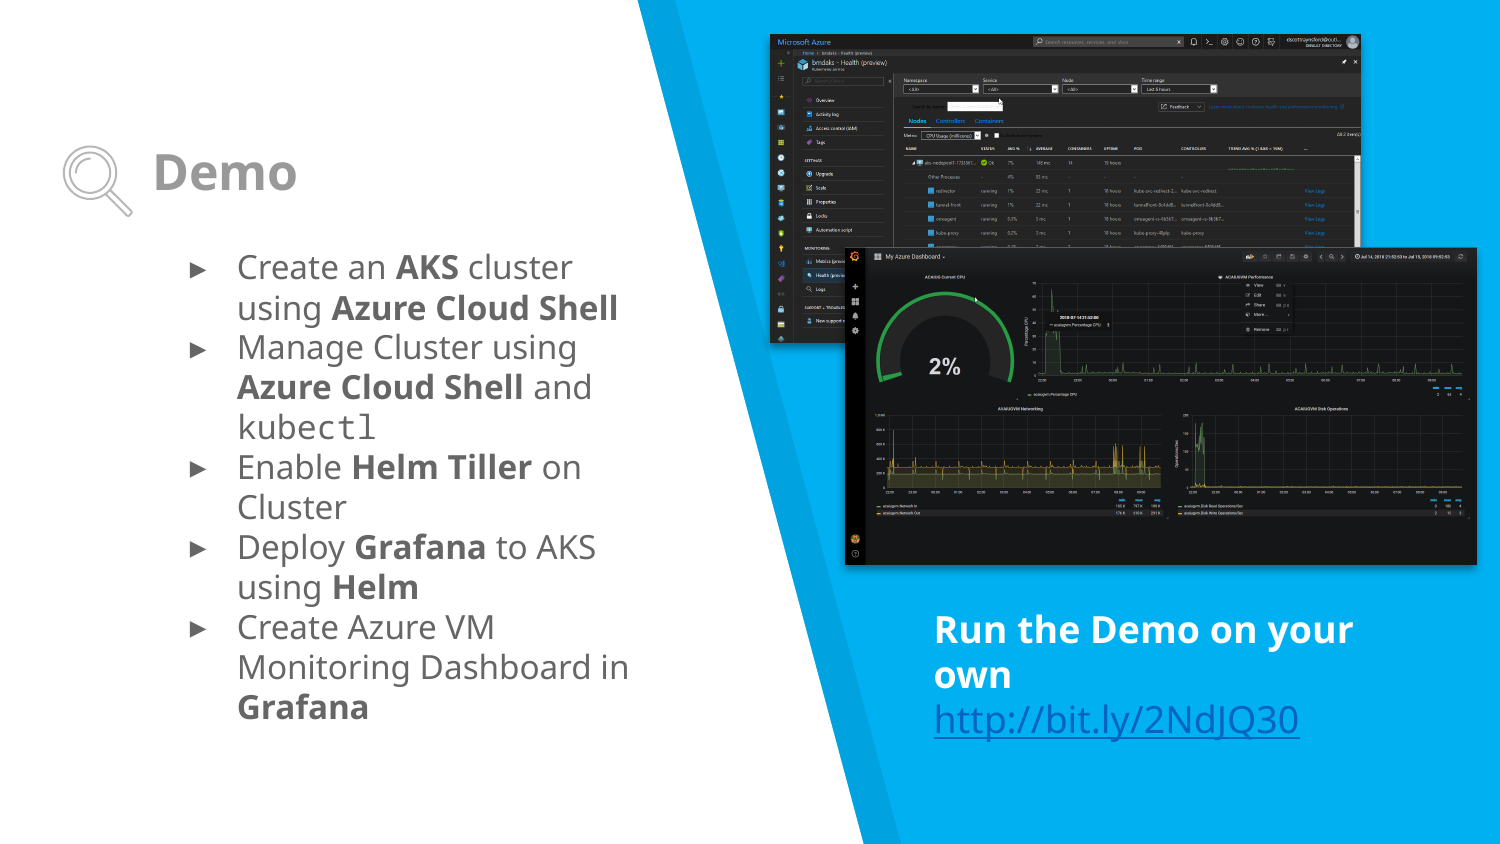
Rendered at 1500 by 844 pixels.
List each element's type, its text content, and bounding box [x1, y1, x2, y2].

list Create an AKS cluster using Azure Cloud Shell Manage Cluster using Azure Cloud Shell and kubectl Enable Helm Tiller on Cluster Deploy Grafana to AKS using Helm Create Azure VM Monitoring Dashboard in Grafana [137, 231, 678, 767]
title Demo [137, 136, 654, 216]
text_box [63, 146, 132, 217]
picture [771, 35, 1476, 564]
text_box Run the Demo on your own http://bit.ly/2NdJQ30 [881, 598, 1458, 755]
